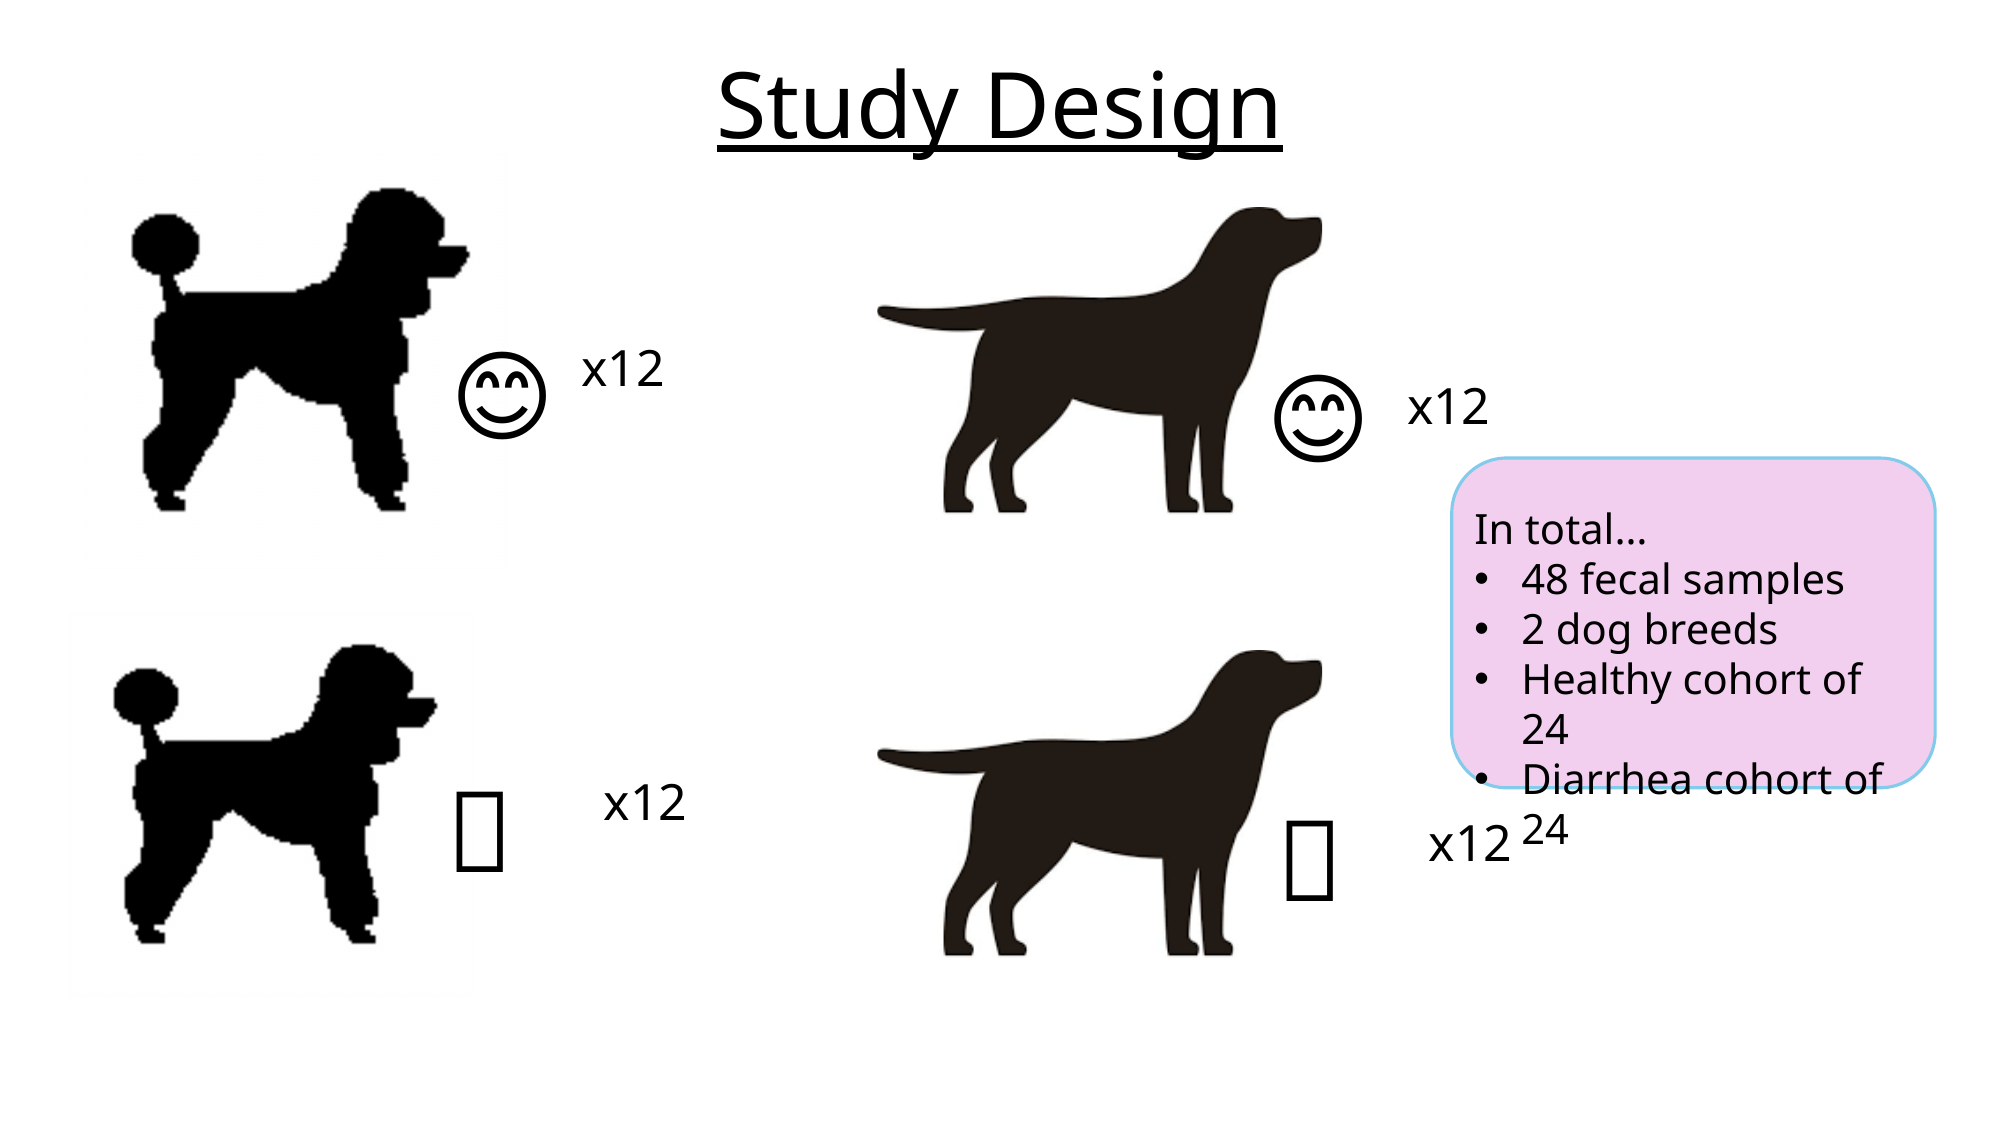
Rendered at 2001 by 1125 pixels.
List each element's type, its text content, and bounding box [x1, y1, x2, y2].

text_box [1552, 457, 1936, 789]
title Study Design [137, 0, 1863, 218]
picture [66, 610, 473, 999]
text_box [82, 152, 1552, 960]
